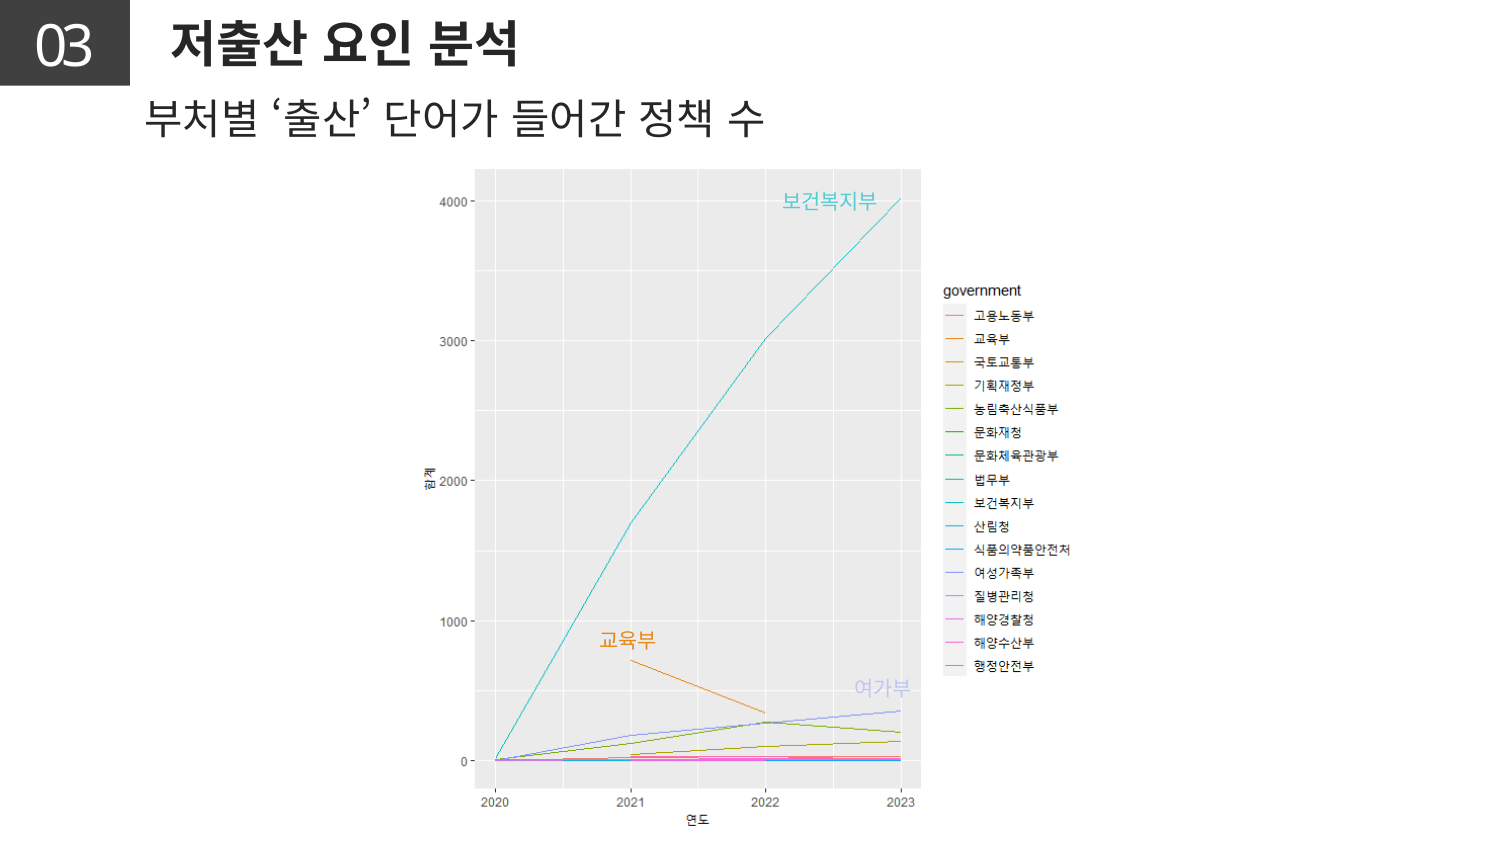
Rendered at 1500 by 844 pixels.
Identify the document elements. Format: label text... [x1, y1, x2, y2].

text_box 부처별 ‘출산’ 단어가 들어간 정책 수 [129, 85, 1312, 151]
text_box 저출산 요인 분석 [155, 5, 536, 81]
text_box 03 [0, 0, 132, 88]
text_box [414, 162, 1086, 834]
